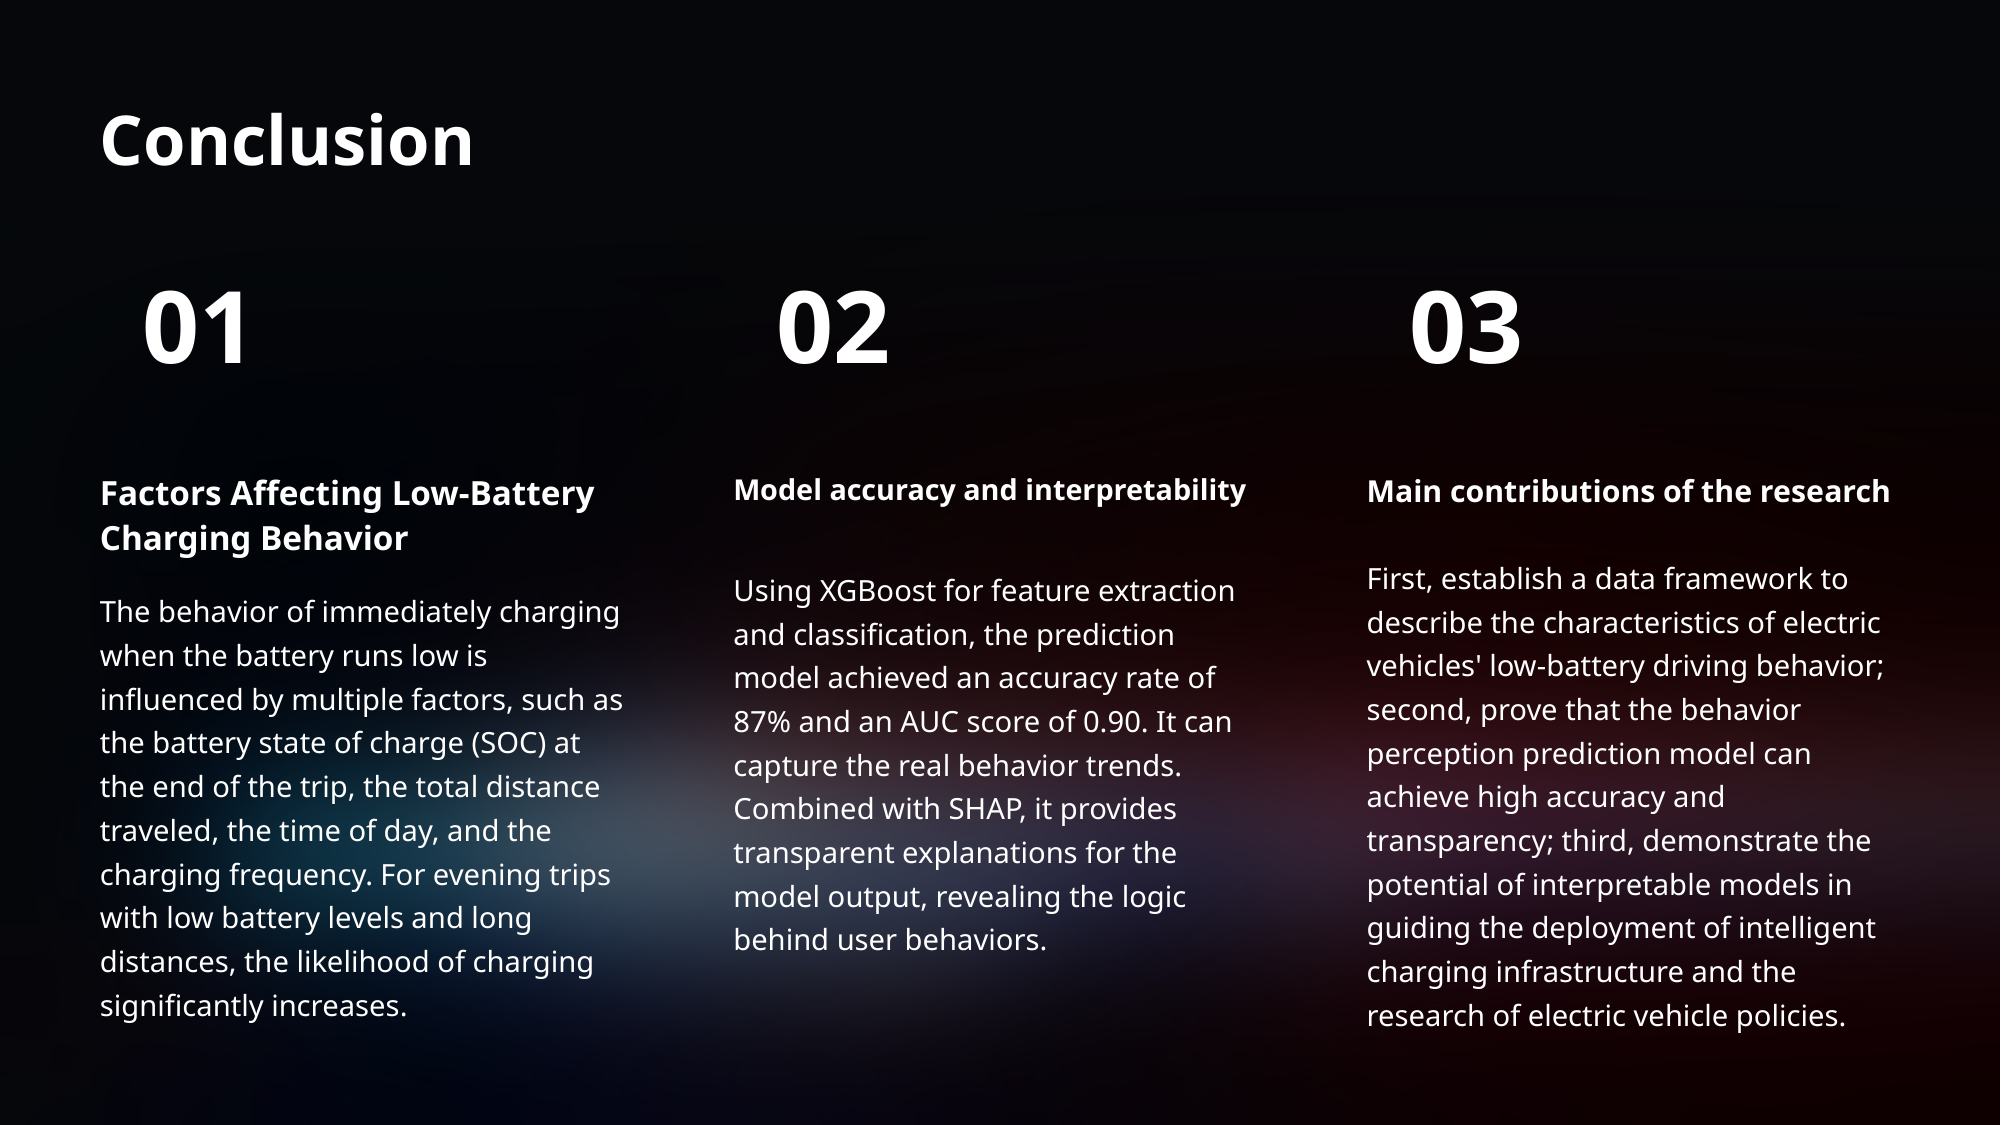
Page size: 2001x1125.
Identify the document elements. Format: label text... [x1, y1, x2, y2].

list Factors Affecting Low-Battery Charging Behavior [99, 468, 634, 535]
list 02 [773, 268, 893, 369]
list Model accuracy and interpretability [733, 468, 1267, 535]
list Main contributions of the research [1366, 468, 1900, 535]
list 01 [140, 268, 260, 369]
list 03 [1407, 268, 1526, 369]
list The behavior of immediately charging when the battery runs low is influenced by multiple factors, such as the battery state of charge (SOC) at the end of the trip, the total distance traveled, the time of day, and the charging frequency. For evening trips with low battery levels and long distances, the likelihood of charging significantly increases. [99, 584, 634, 1070]
title Conclusion [99, 87, 1900, 188]
list Using XGBoost for feature extraction and classification, the prediction model achieved an accuracy rate of 87% and an AUC score of 0.90. It can capture the real behavior trends. Combined with SHAP, it provides transparent explanations for the model output, revealing the logic behind user behaviors. [733, 563, 1267, 995]
picture [0, 0, 2000, 1125]
list First, establish a data framework to describe the characteristics of electric vehicles' low-battery driving behavior; second, prove that the behavior perception prediction model can achieve high accuracy and transparency; third, demonstrate the potential of interpretable models in guiding the deployment of intelligent charging infrastructure and the research of electric vehicle policies. [1366, 551, 1900, 802]
